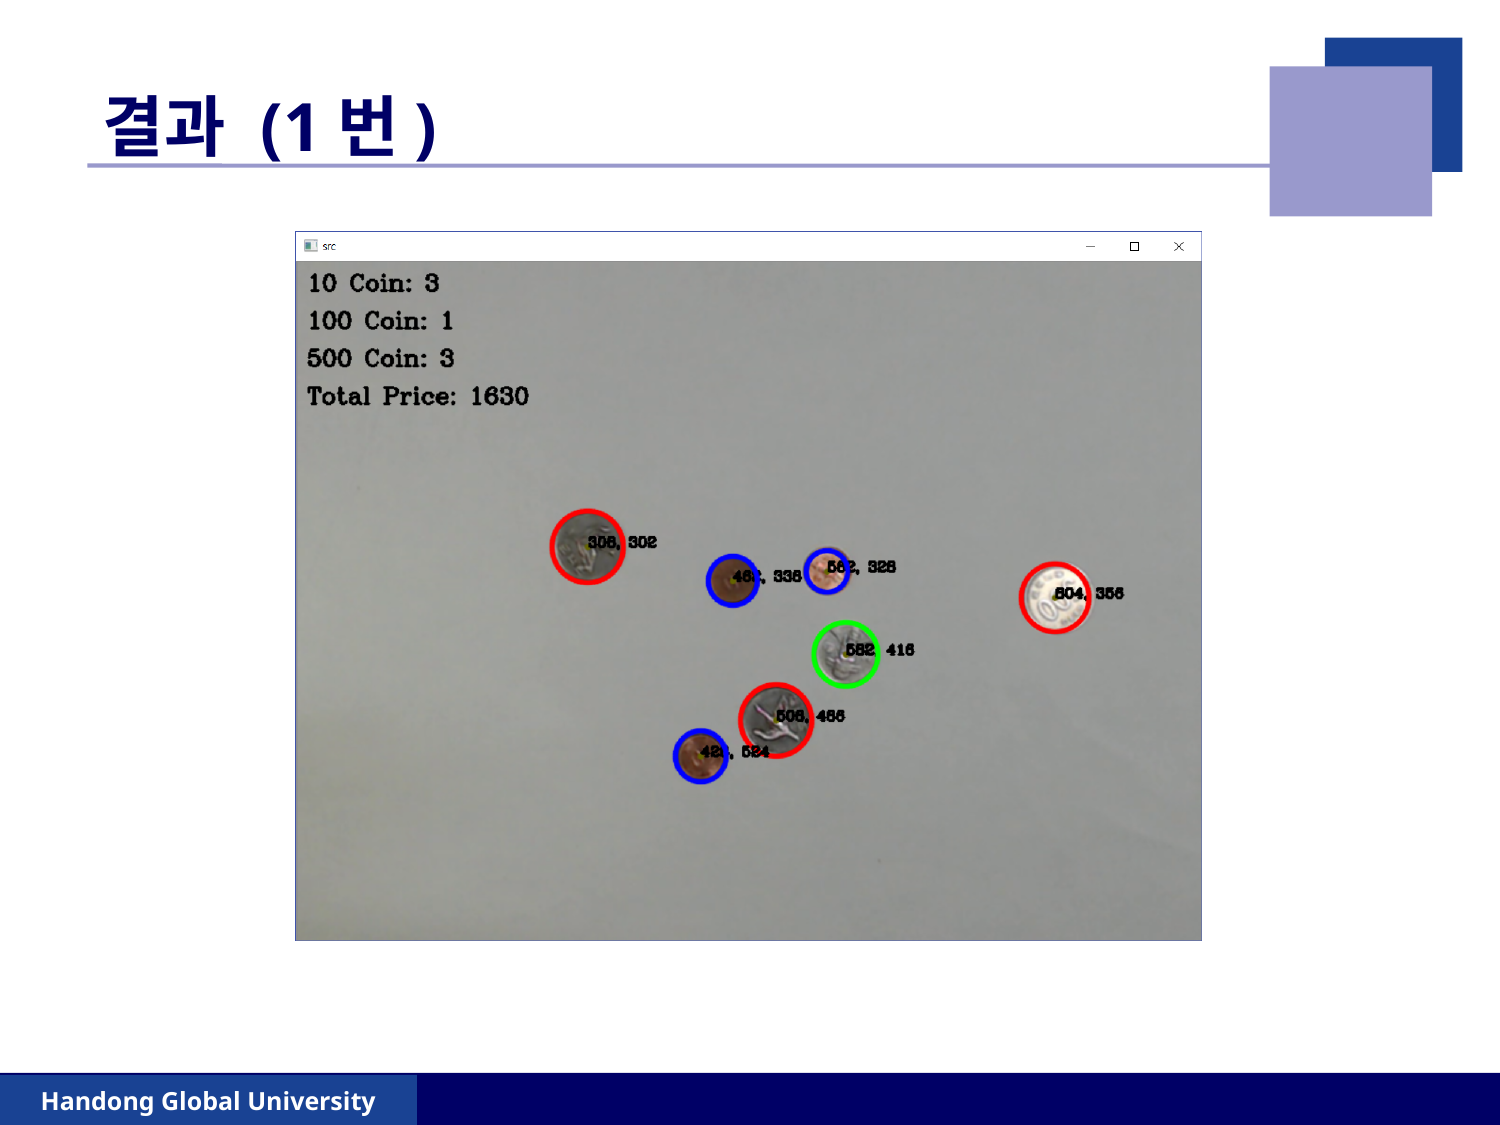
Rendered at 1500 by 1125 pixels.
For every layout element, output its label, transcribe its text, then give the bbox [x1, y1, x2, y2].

picture [295, 231, 1203, 941]
title 결과 (1번) [87, 46, 1238, 172]
